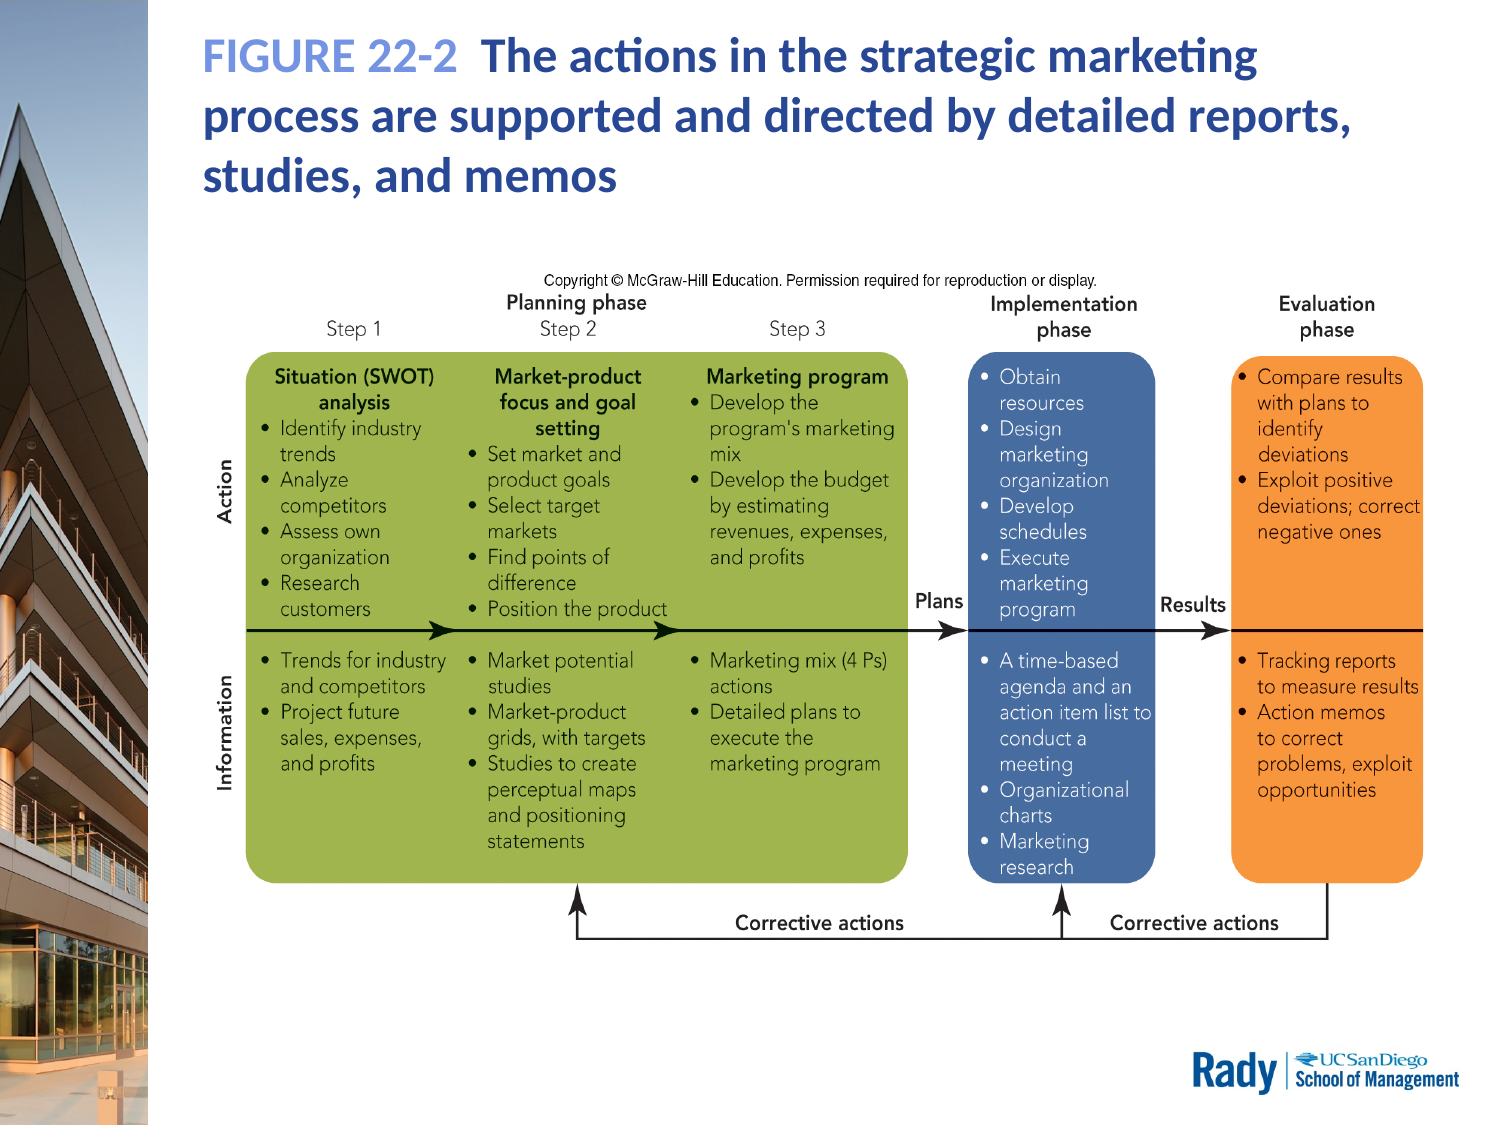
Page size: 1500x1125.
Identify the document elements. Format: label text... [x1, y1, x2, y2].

picture [1187, 1044, 1463, 1101]
picture [214, 274, 1426, 940]
title FIGURE 22-2 The actions in the strategic marketing process are supported and directed by detailed reports, studies, and memos [187, 62, 1426, 163]
picture [0, 0, 148, 1125]
